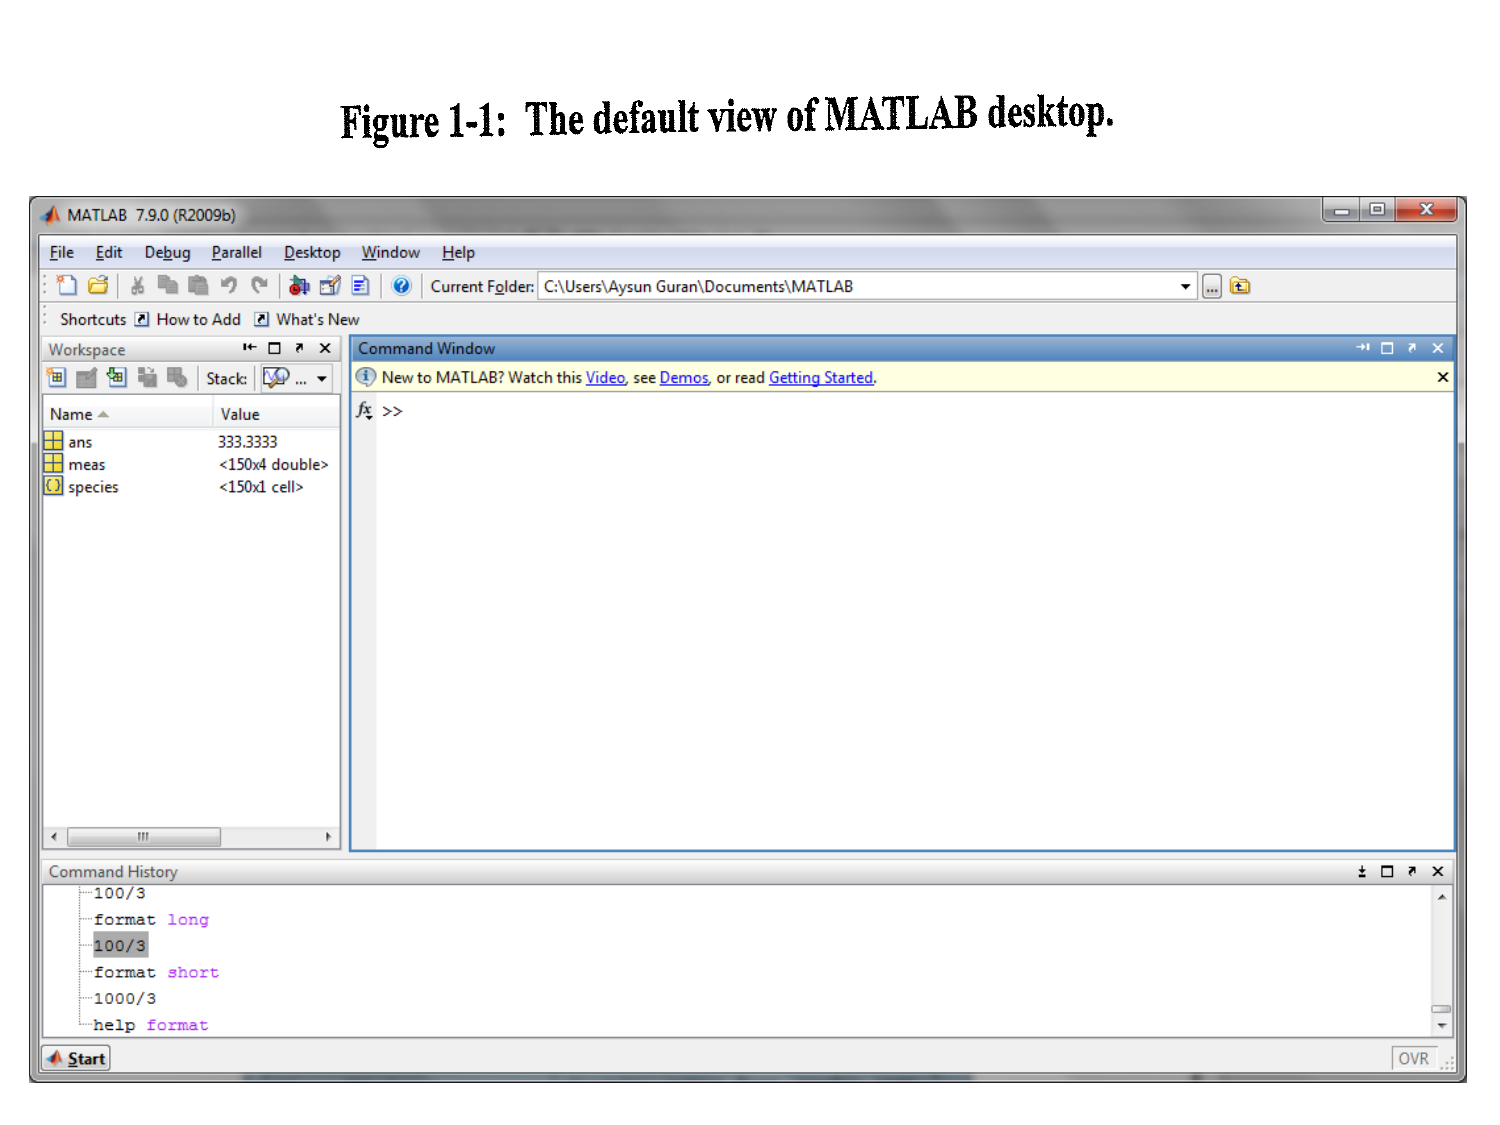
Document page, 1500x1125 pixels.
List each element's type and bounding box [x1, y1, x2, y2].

picture [29, 195, 1468, 1083]
picture [312, 77, 1150, 150]
